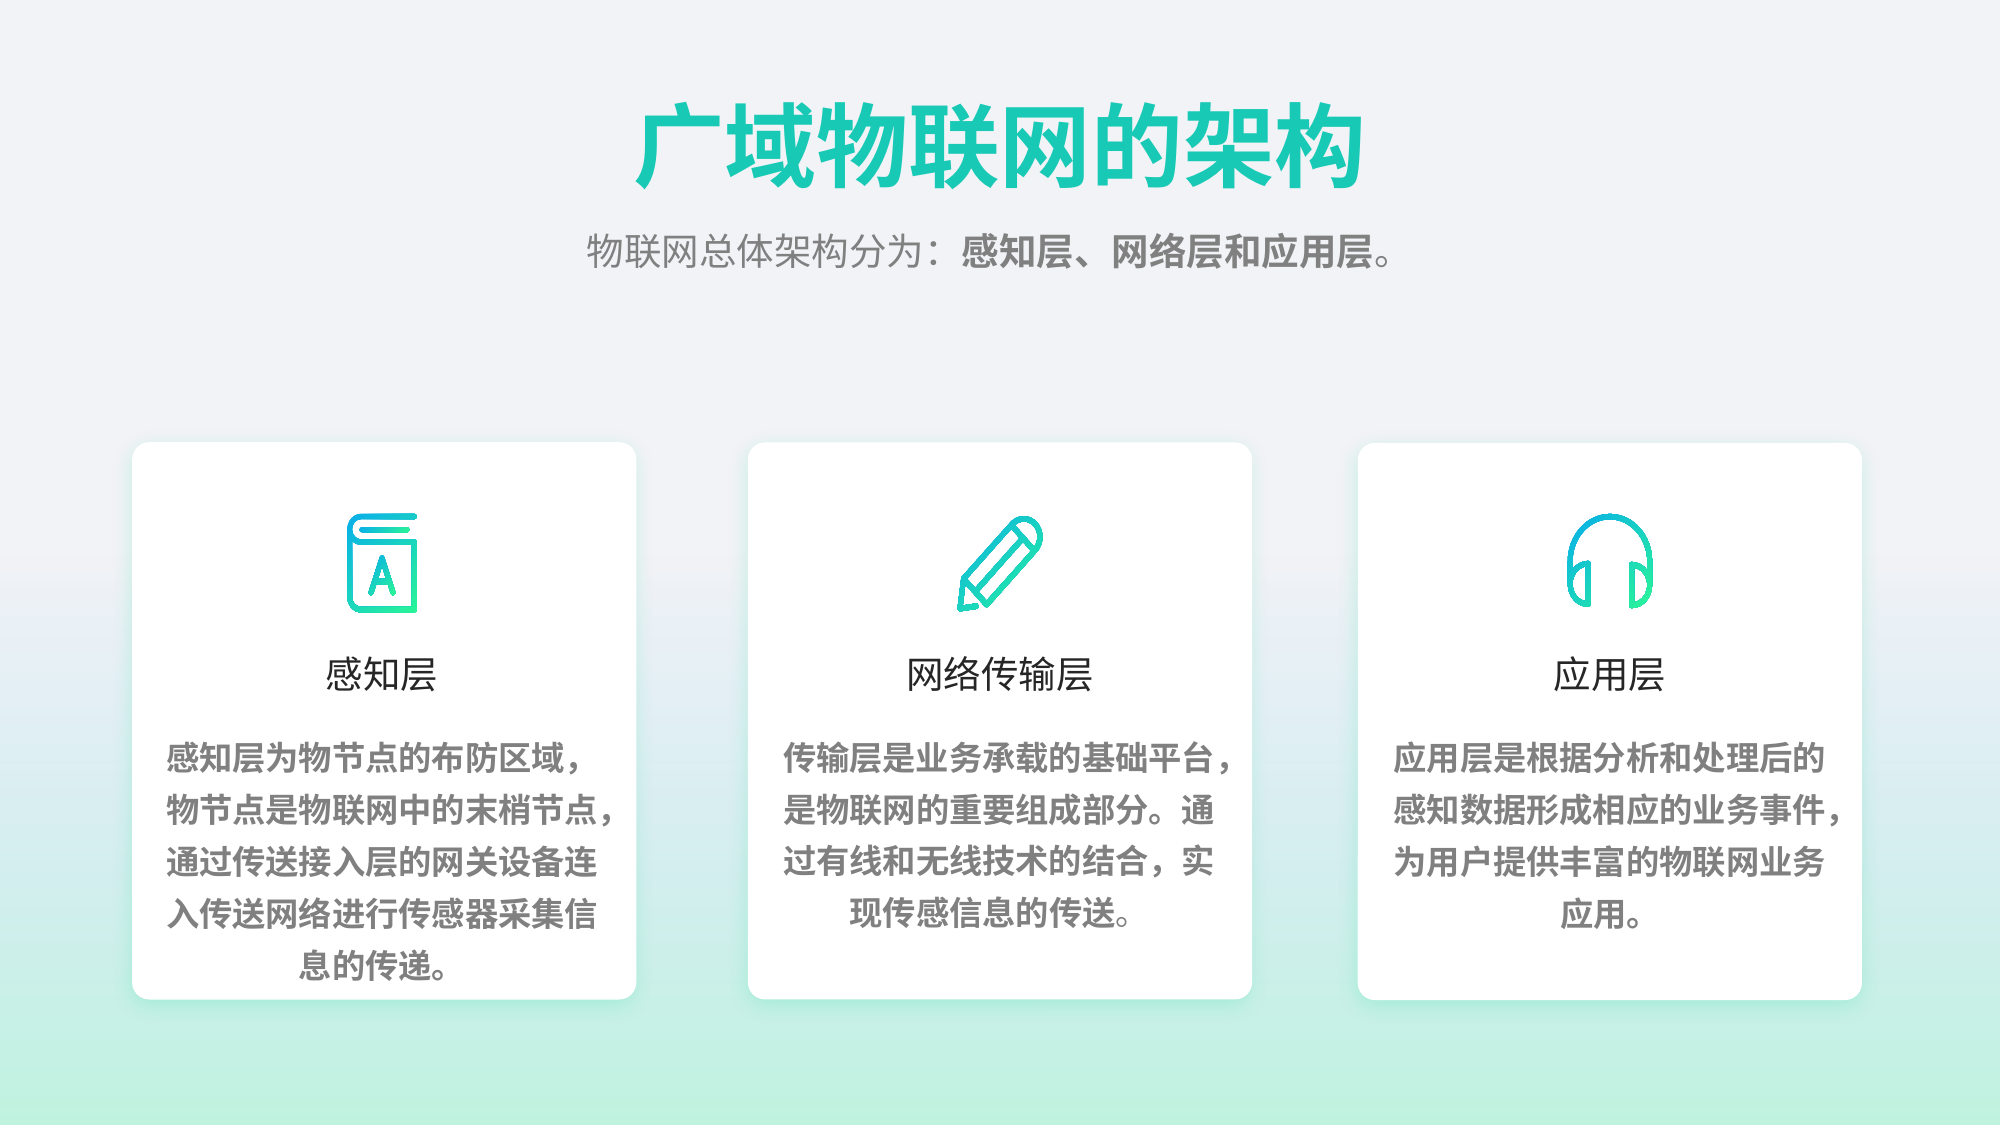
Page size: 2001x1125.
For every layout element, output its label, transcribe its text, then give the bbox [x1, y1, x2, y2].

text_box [747, 442, 1253, 1000]
text_box [0, 548, 2000, 1125]
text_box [1357, 442, 1862, 1001]
text_box 物联网总体架构分为：感知层、网络层和应用层。 [368, 207, 1630, 281]
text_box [132, 442, 637, 1000]
text_box 广域物联网的架构 [569, 81, 1431, 206]
